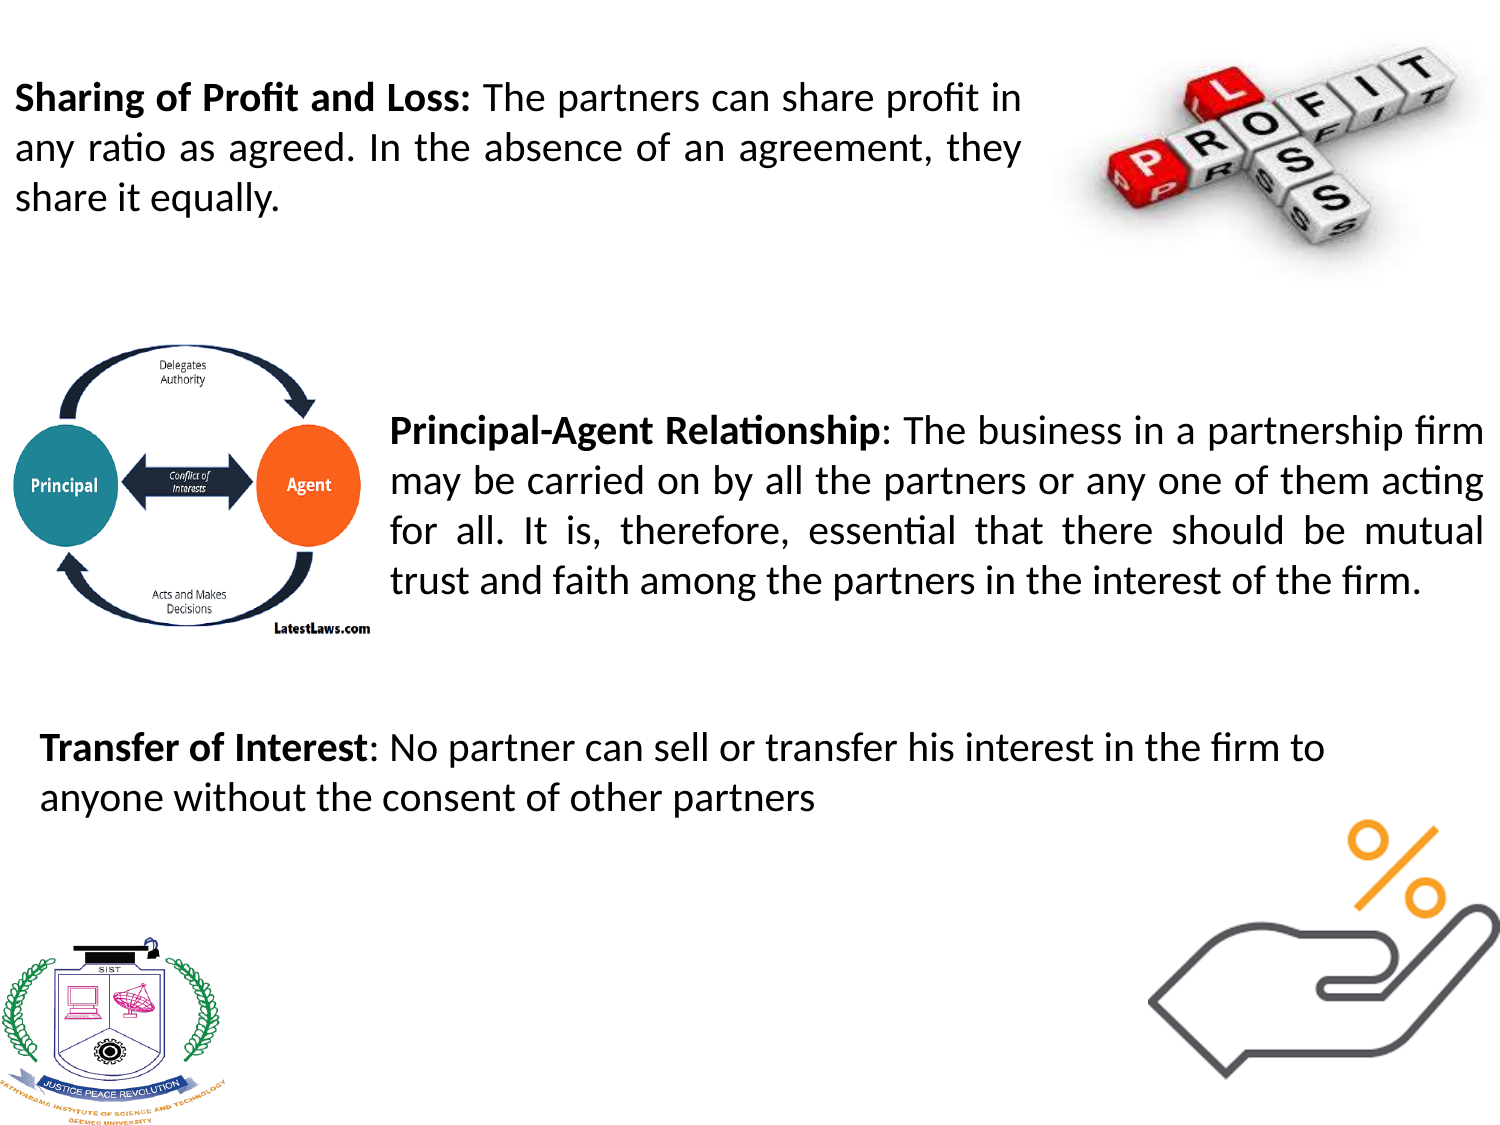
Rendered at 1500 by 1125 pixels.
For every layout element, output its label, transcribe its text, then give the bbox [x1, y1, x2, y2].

text_box Principal-Agent Relationship: The business in a partnership firm may be carried on by all the partners or any one of them acting for all. It is, therefore, essential that there should be mutual trust and faith among the partners in the interest of the firm. [379, 395, 1500, 611]
text_box Transfer of Interest: No partner can sell or transfer his interest in the firm to anyone without the consent of other partners [24, 712, 1463, 878]
picture [1148, 773, 1500, 1125]
picture [0, 337, 376, 638]
picture [1049, 0, 1500, 288]
text_box Sharing of Profit and Loss: The partners can share profit in any ratio as agreed. In the absence of an agreement, they share it equally. [0, 62, 1038, 228]
picture [0, 937, 225, 1125]
